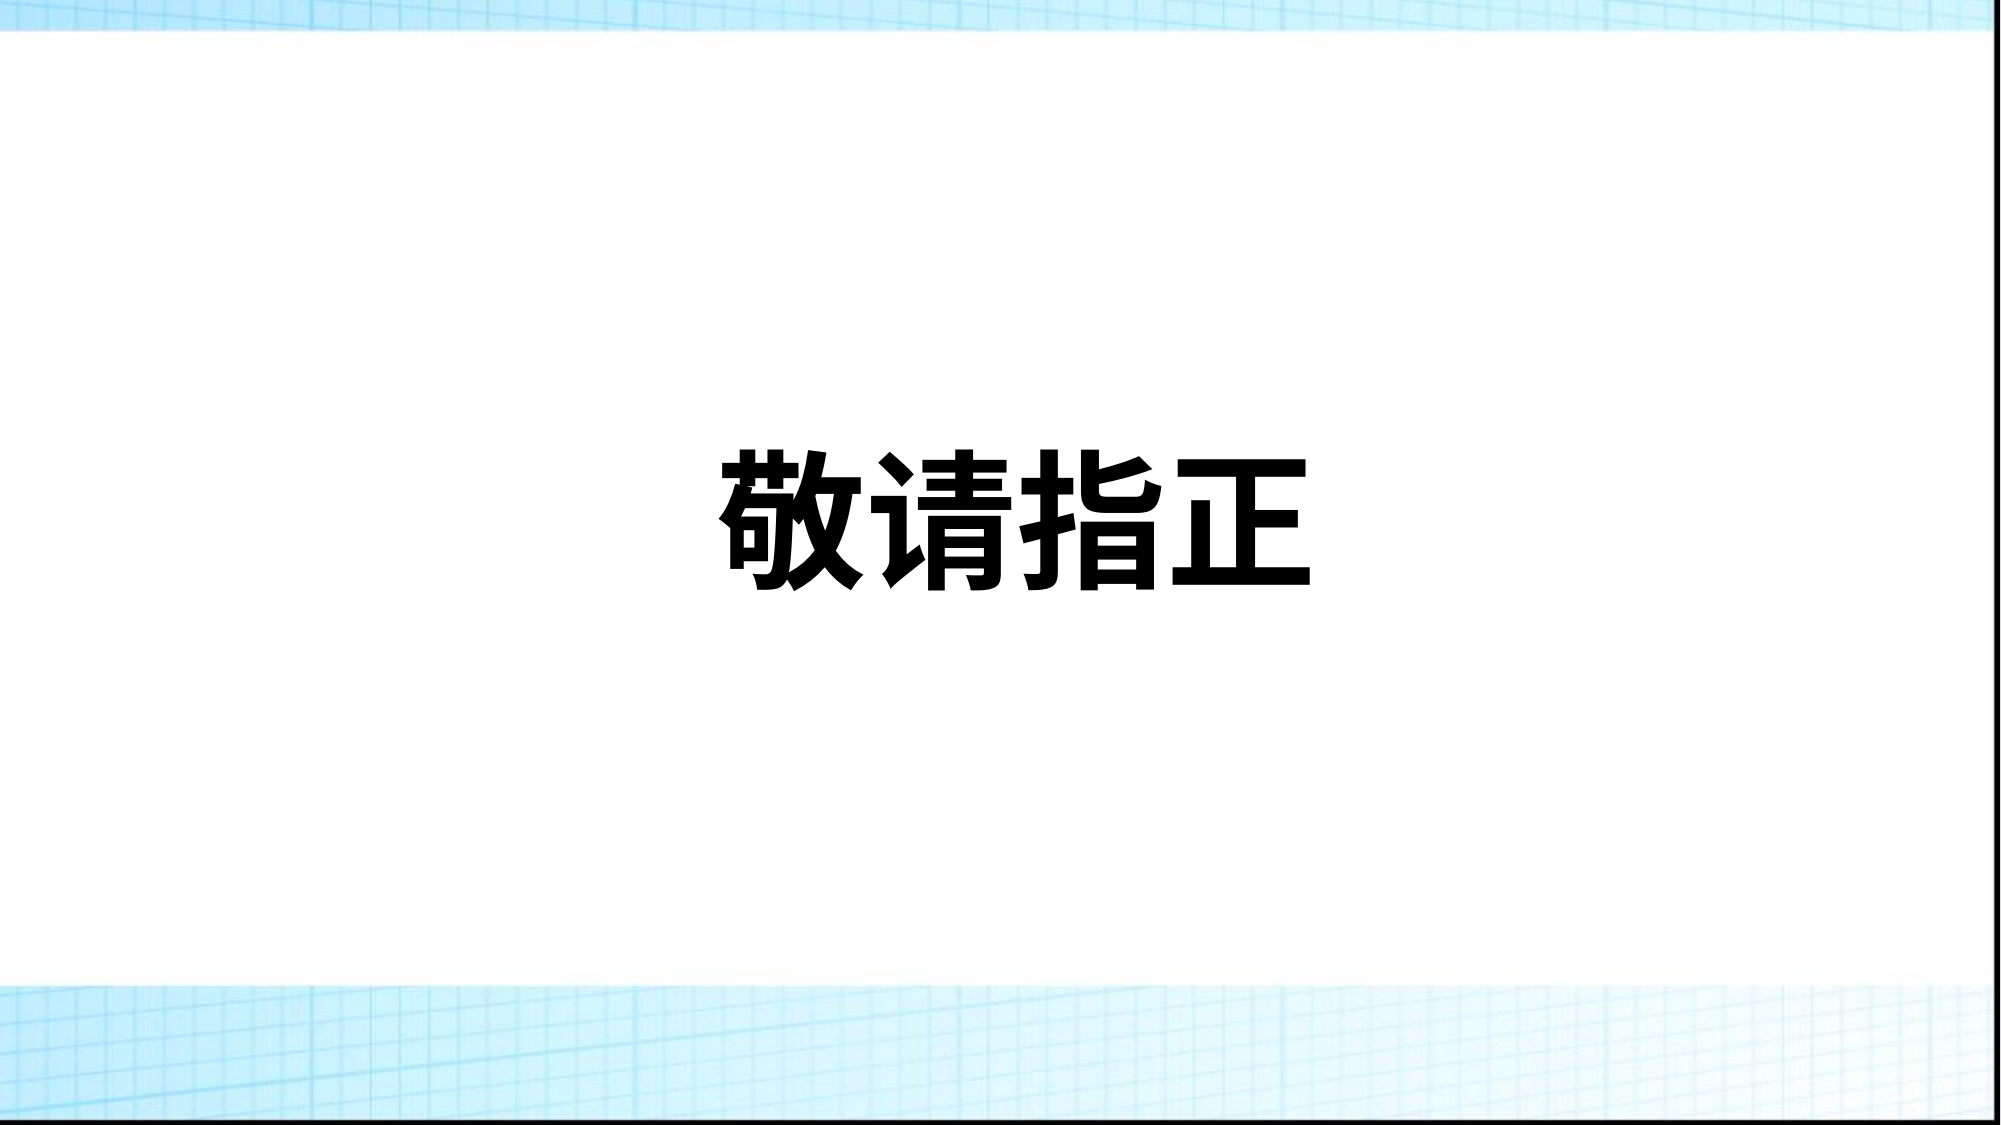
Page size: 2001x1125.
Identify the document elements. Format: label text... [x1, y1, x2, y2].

title 敬请指正 [116, 423, 1917, 612]
picture [0, 0, 2001, 1125]
